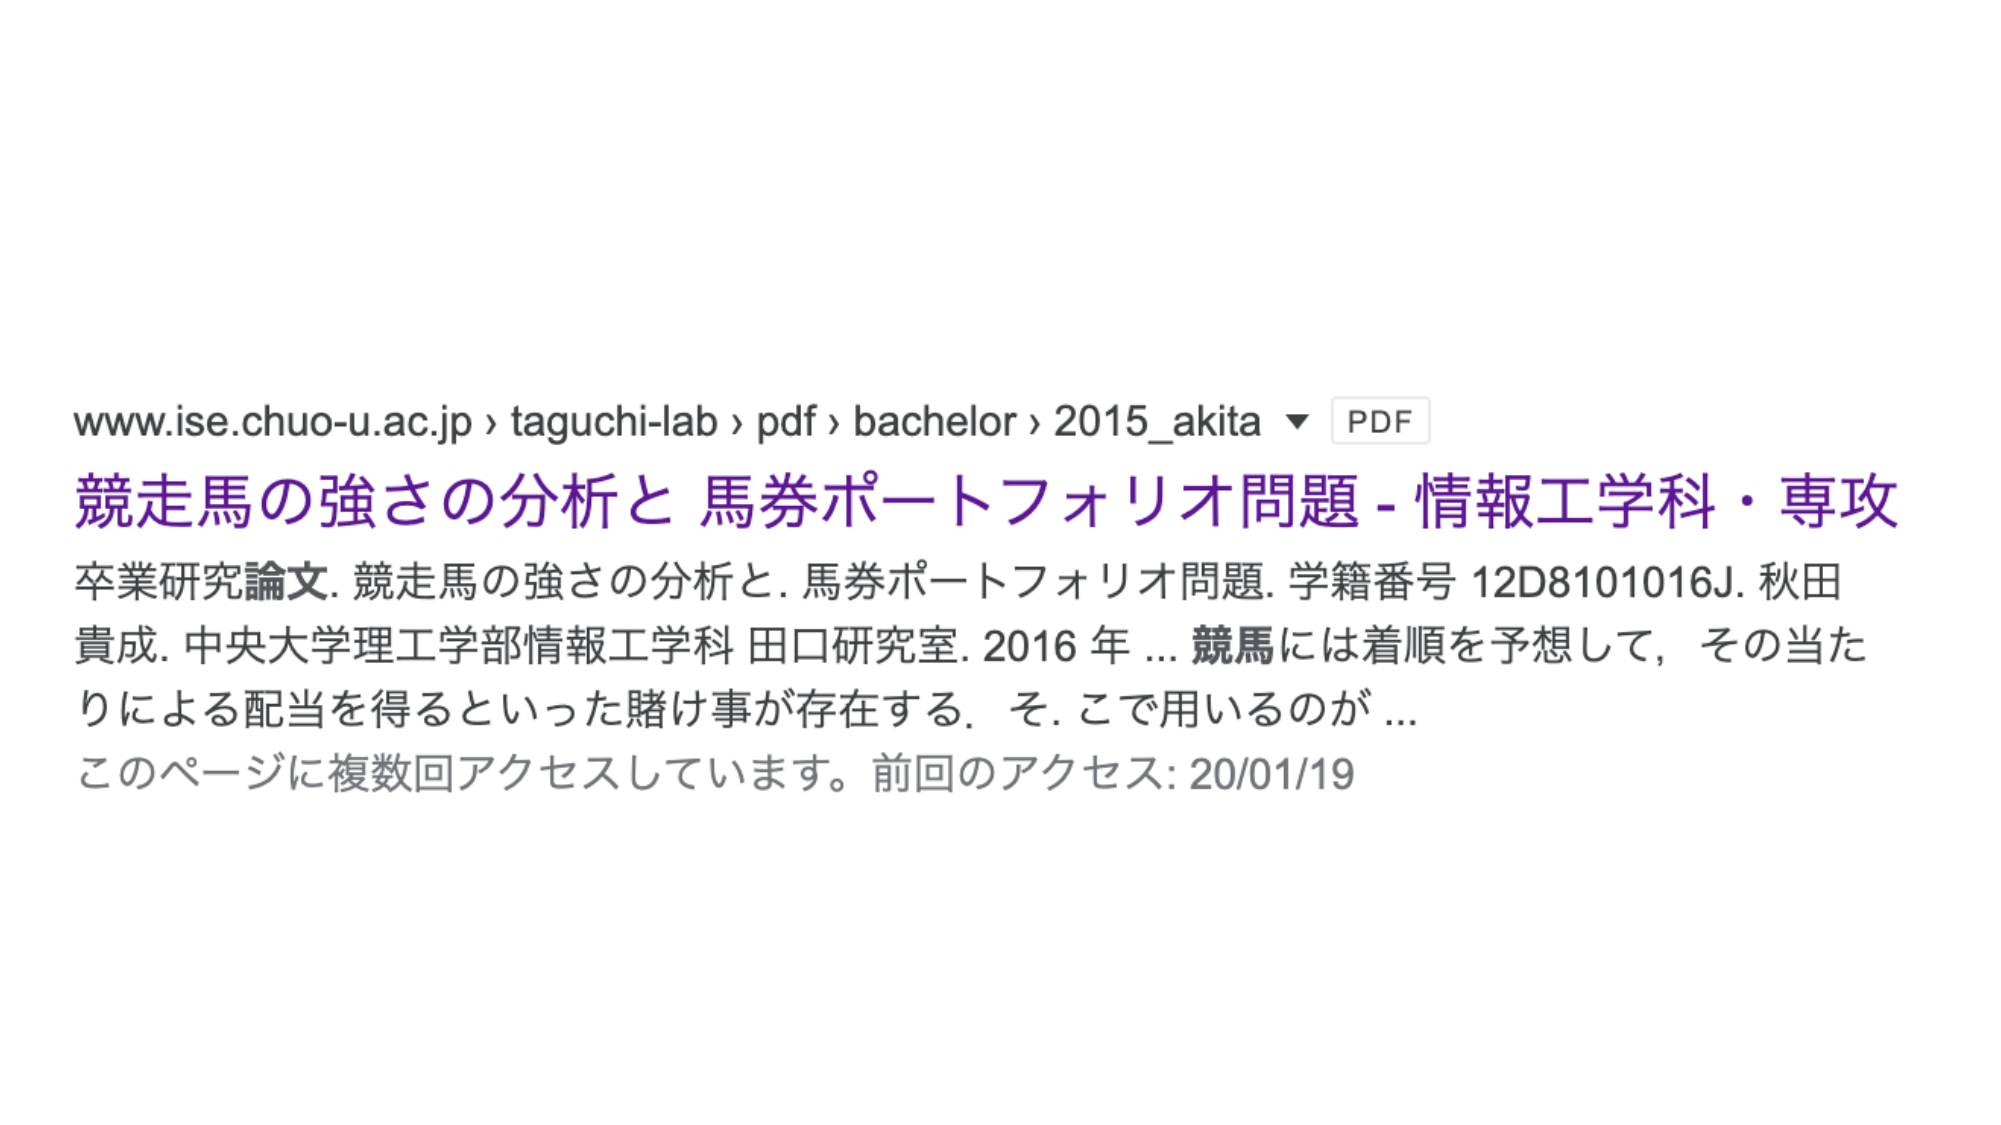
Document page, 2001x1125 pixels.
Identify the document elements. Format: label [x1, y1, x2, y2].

list [13, 375, 1987, 835]
